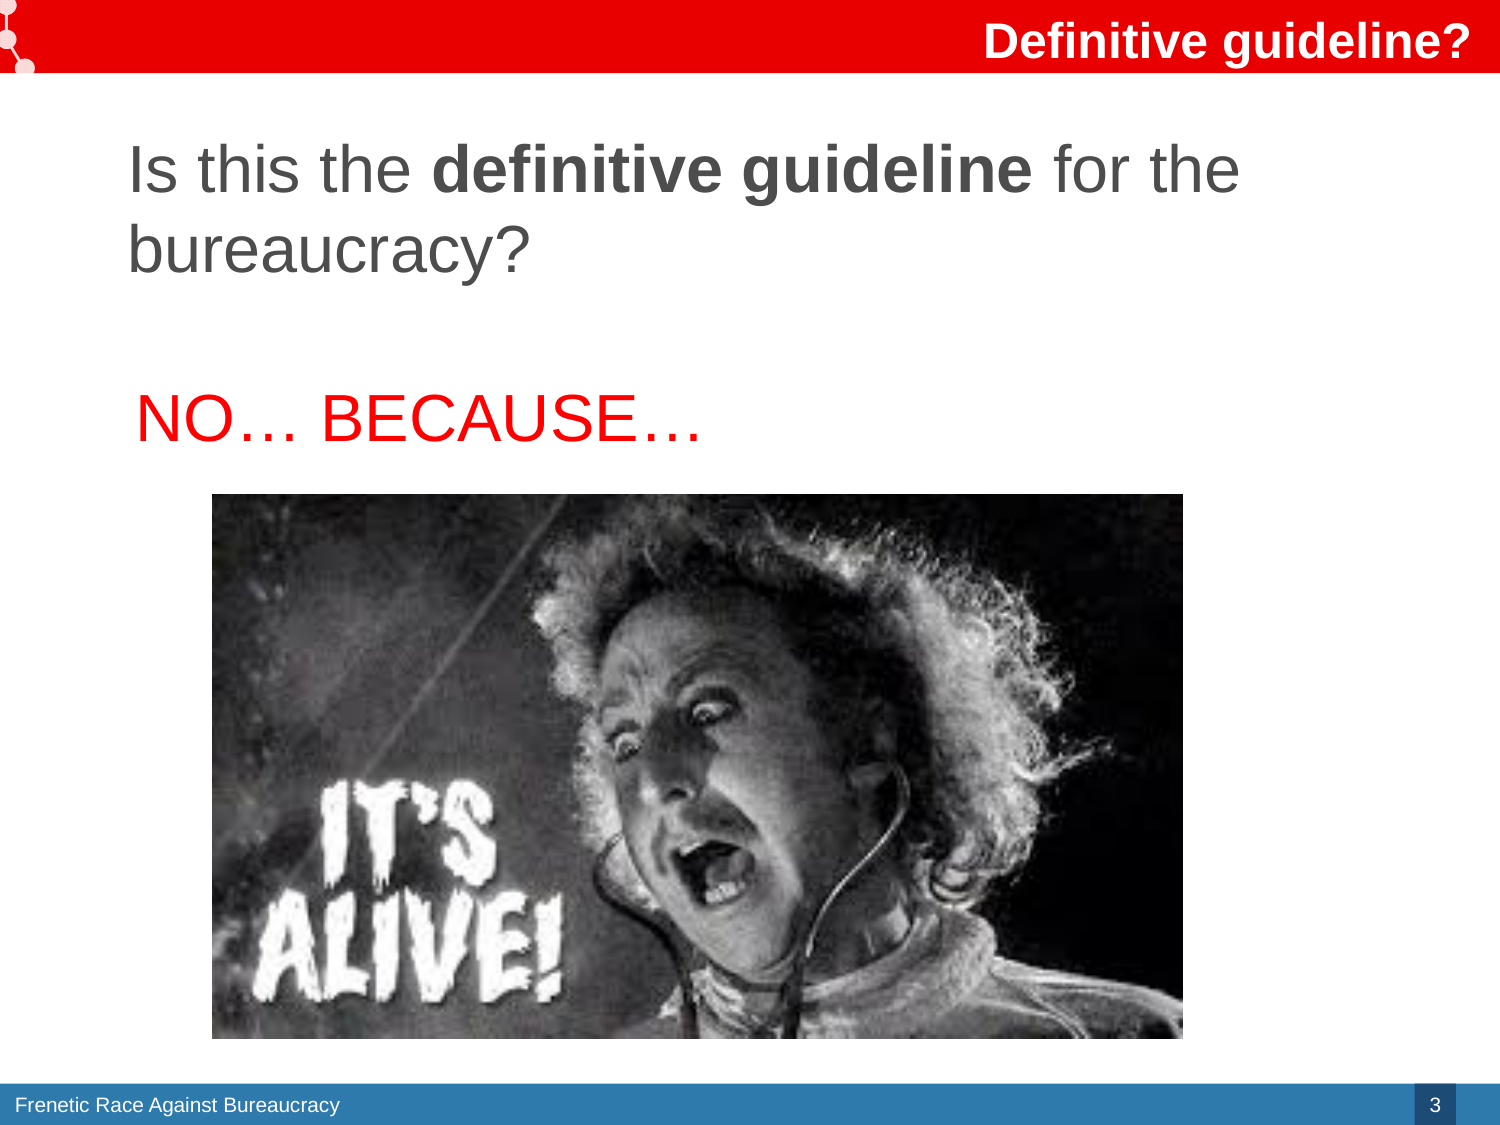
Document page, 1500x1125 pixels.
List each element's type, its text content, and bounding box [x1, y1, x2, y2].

list Is this the definitive guideline for the bureaucracy? [112, 118, 1388, 233]
text_box NO… BECAUSE… [120, 367, 1396, 483]
slide_number 3 [1414, 1083, 1457, 1125]
picture [212, 494, 1184, 1039]
title Definitive guideline? [212, 13, 1488, 64]
